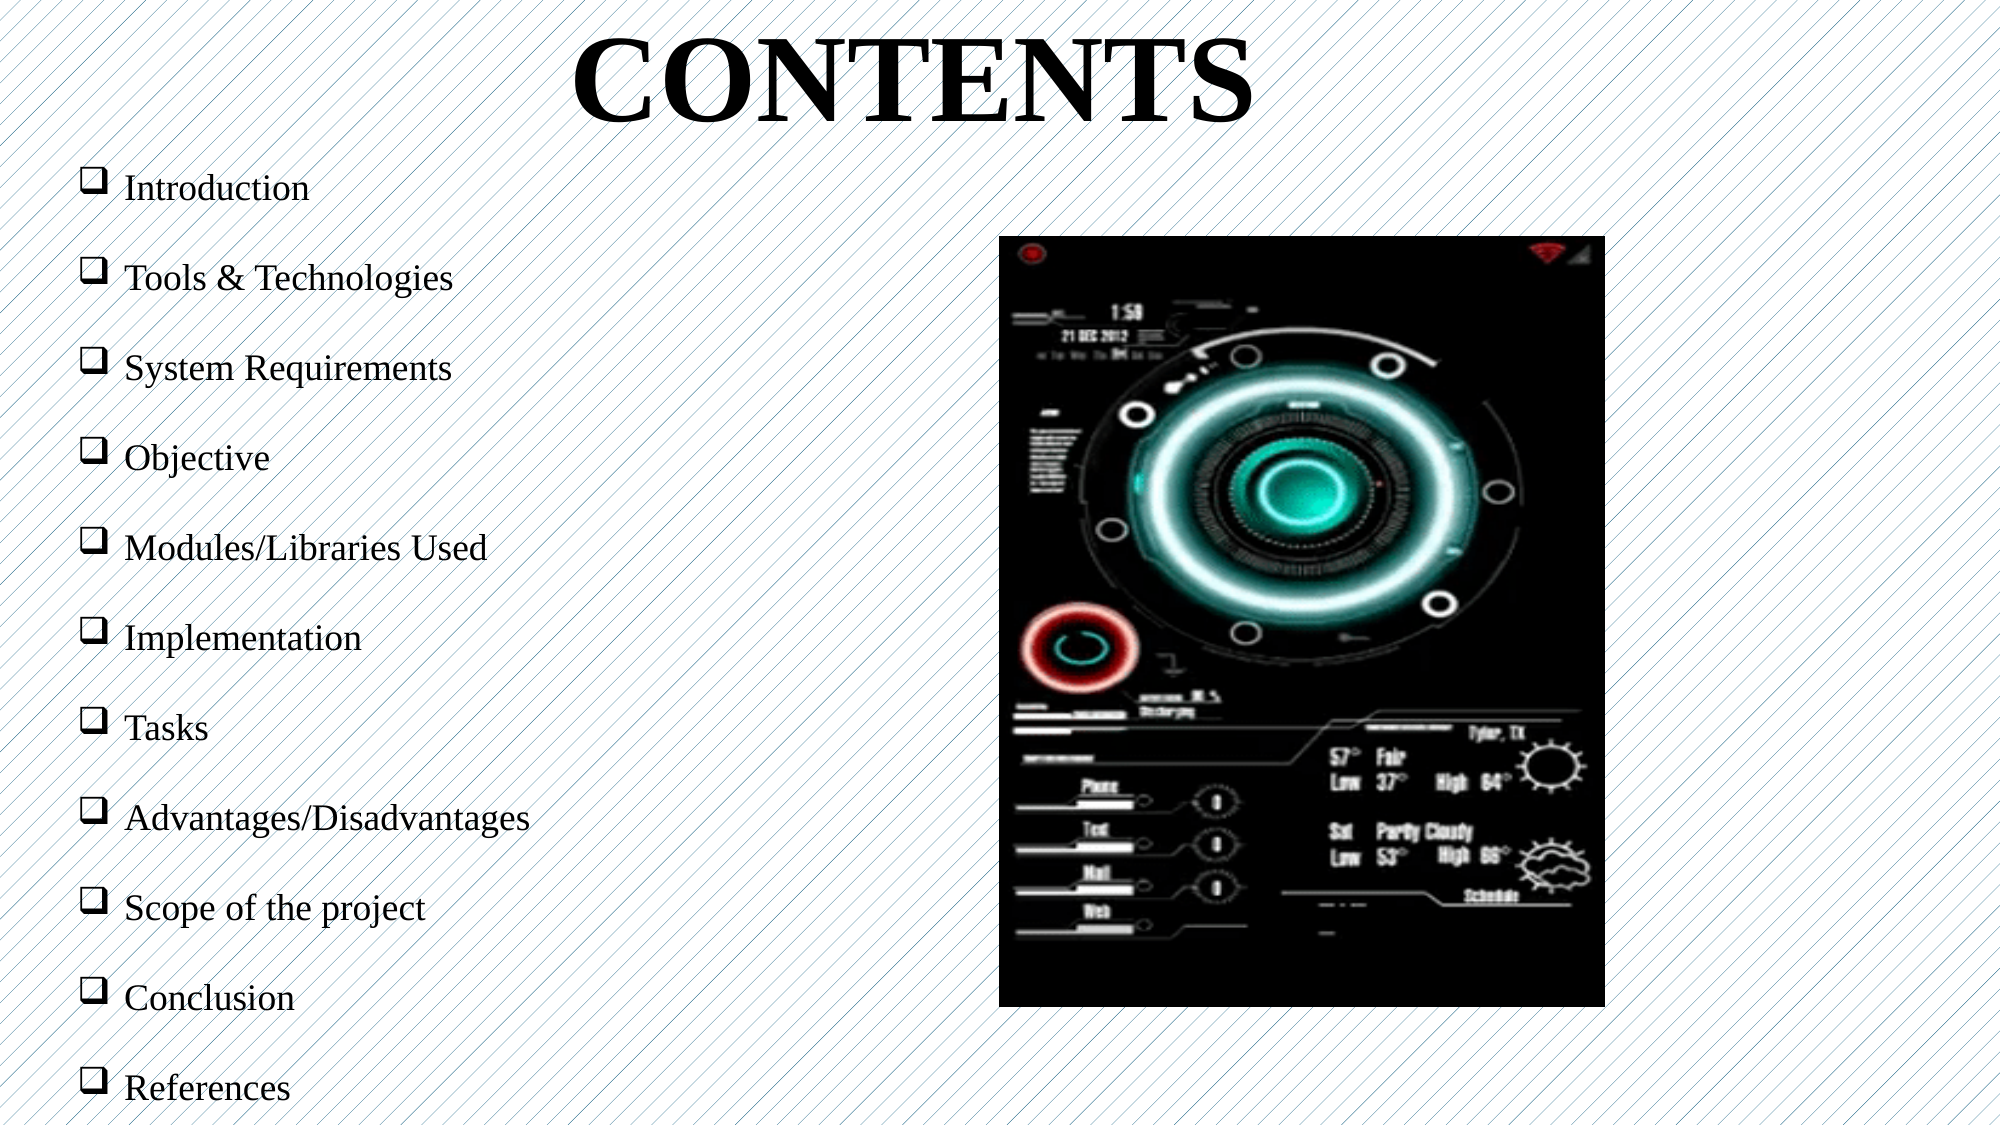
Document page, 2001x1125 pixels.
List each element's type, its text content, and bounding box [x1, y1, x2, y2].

text_box Introduction Tools & Technologies System Requirements Objective Modules/Libraries Used Implementation Tasks Advantages/Disadvantages Scope of the project Conclusion References [62, 155, 1171, 1116]
text_box CONTENTS [554, 0, 1316, 154]
picture [999, 235, 1605, 1007]
